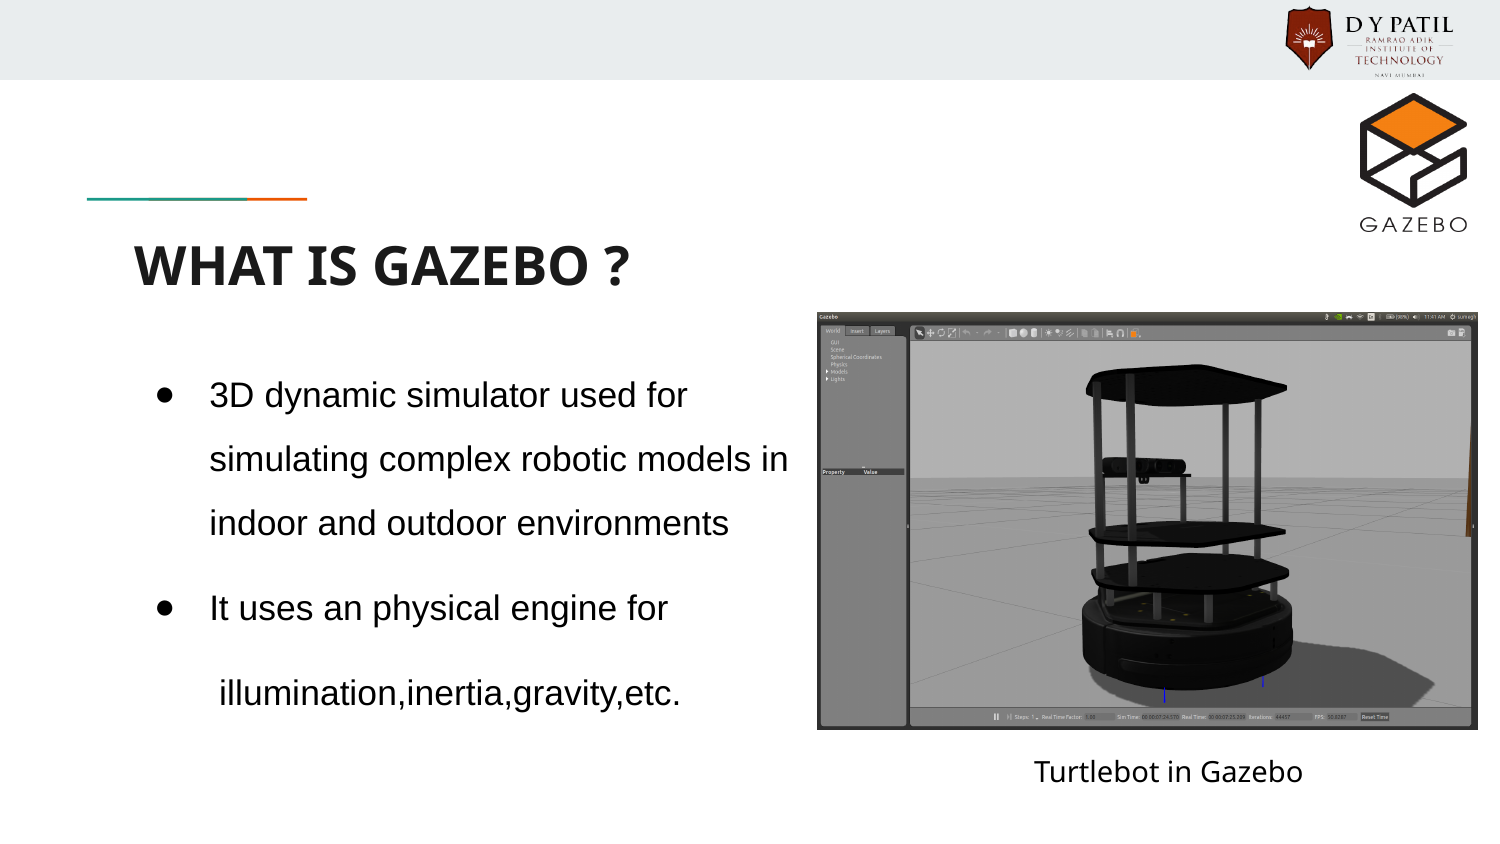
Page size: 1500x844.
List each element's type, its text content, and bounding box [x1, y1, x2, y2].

picture [1277, 0, 1463, 89]
text_box Turtlebot in Gazebo [1019, 738, 1395, 795]
title WHAT IS GAZEBO ? [119, 216, 1355, 305]
list 3D dynamic simulator used for simulating complex robotic models in indoor and outdoor environments It uses an physical engine for illumination,inertia,gravity,etc. [119, 335, 811, 707]
picture [1360, 93, 1500, 305]
picture [816, 312, 1478, 730]
